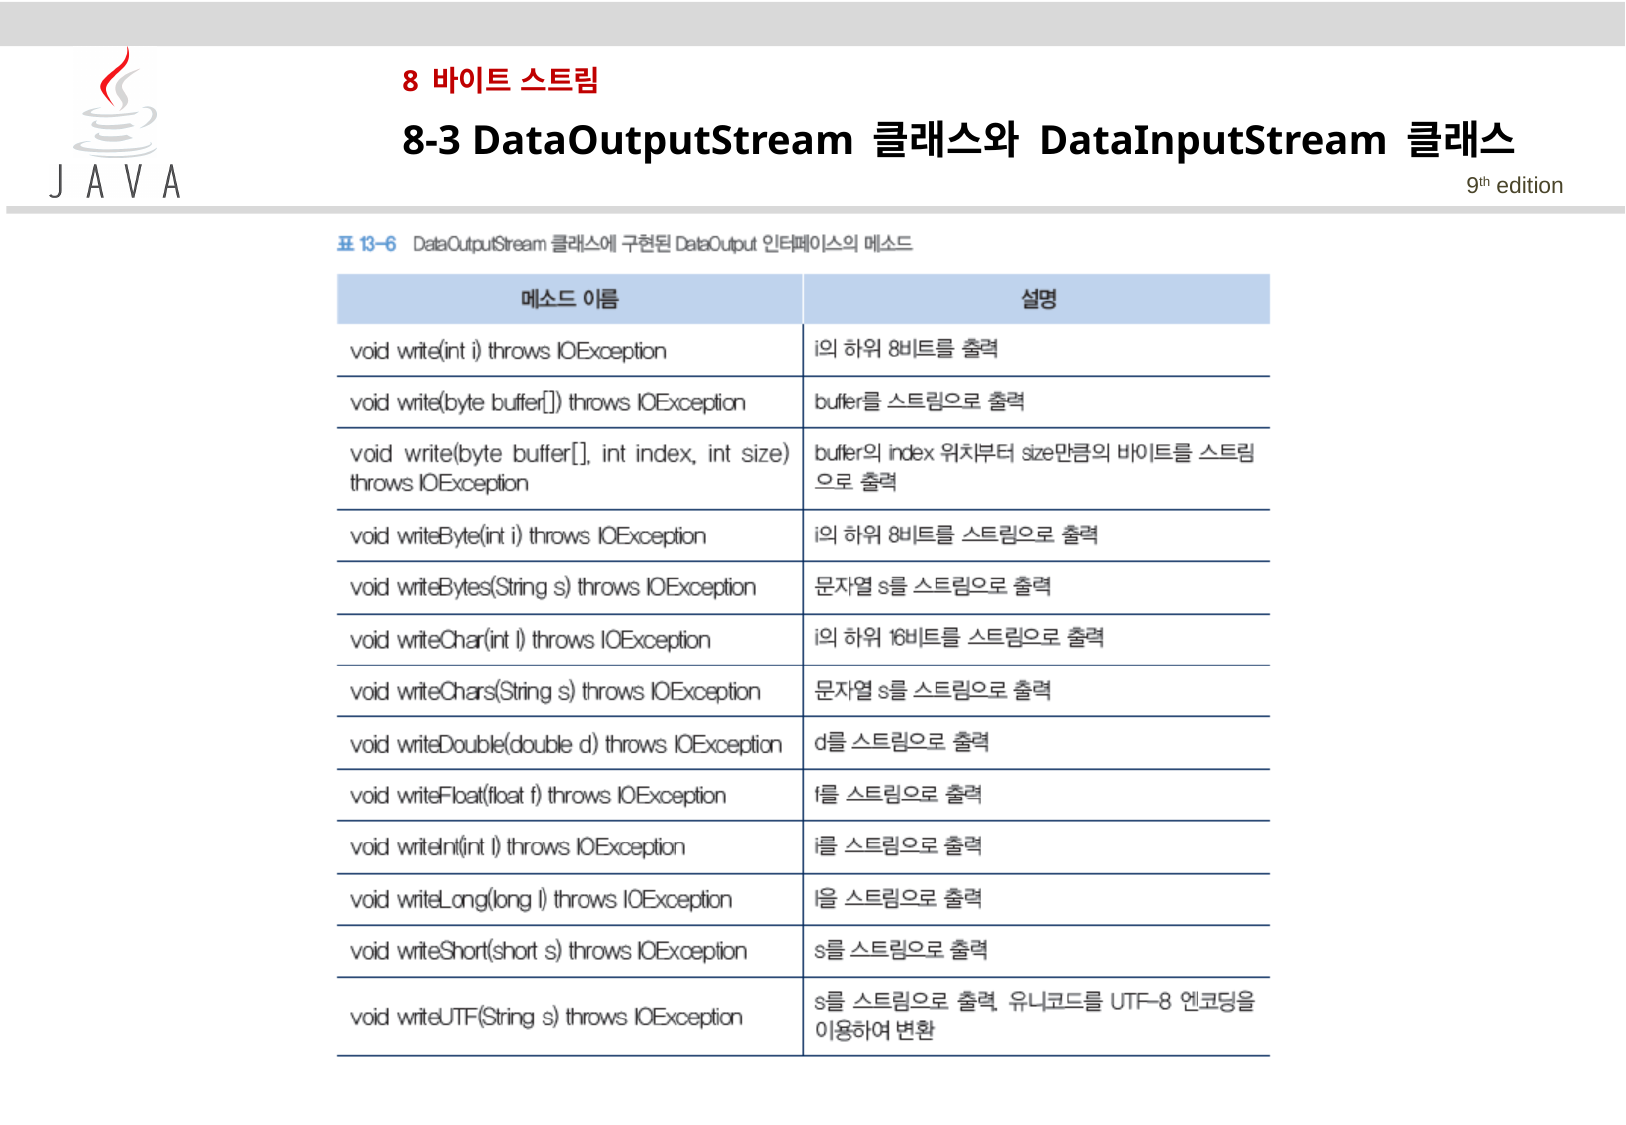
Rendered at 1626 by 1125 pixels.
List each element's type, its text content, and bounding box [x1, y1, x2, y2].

title 8 바이트 스트림 [387, 54, 1393, 105]
list 8-3 DataOutputStream 클래스와 DataInputStream 클래스 [387, 101, 1545, 171]
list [327, 224, 1285, 1063]
picture [73, 46, 157, 158]
picture [49, 164, 180, 198]
